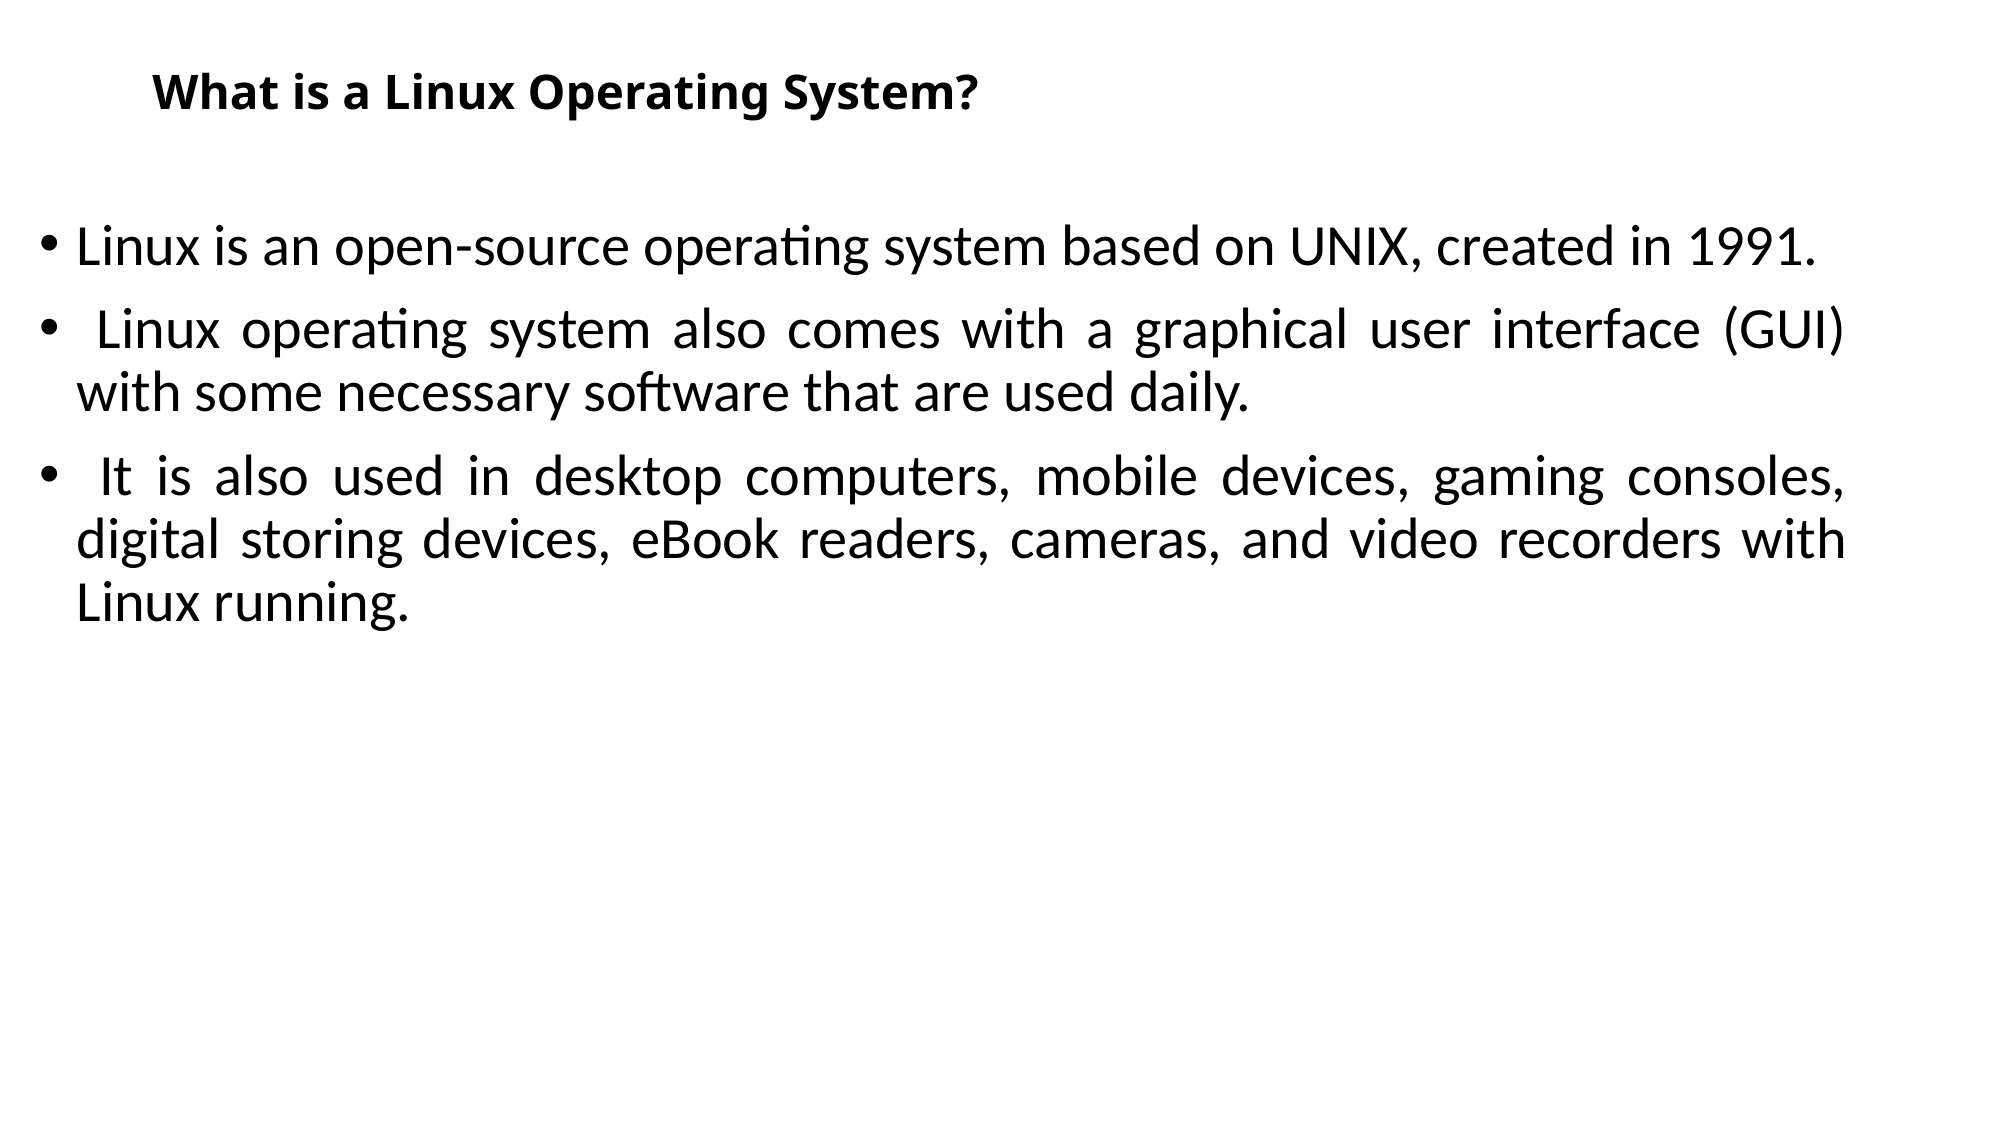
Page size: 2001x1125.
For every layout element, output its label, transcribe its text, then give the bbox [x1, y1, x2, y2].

list Linux is an open-source operating system based on UNIX, created in 1991. Linux operating system also comes with a graphical user interface (GUI) with some necessary software that are used daily. It is also used in desktop computers, mobile devices, gaming consoles, digital storing devices, eBook readers, cameras, and video recorders with Linux running. [24, 207, 1863, 1014]
title What is a Linux Operating System? [137, 59, 1863, 186]
